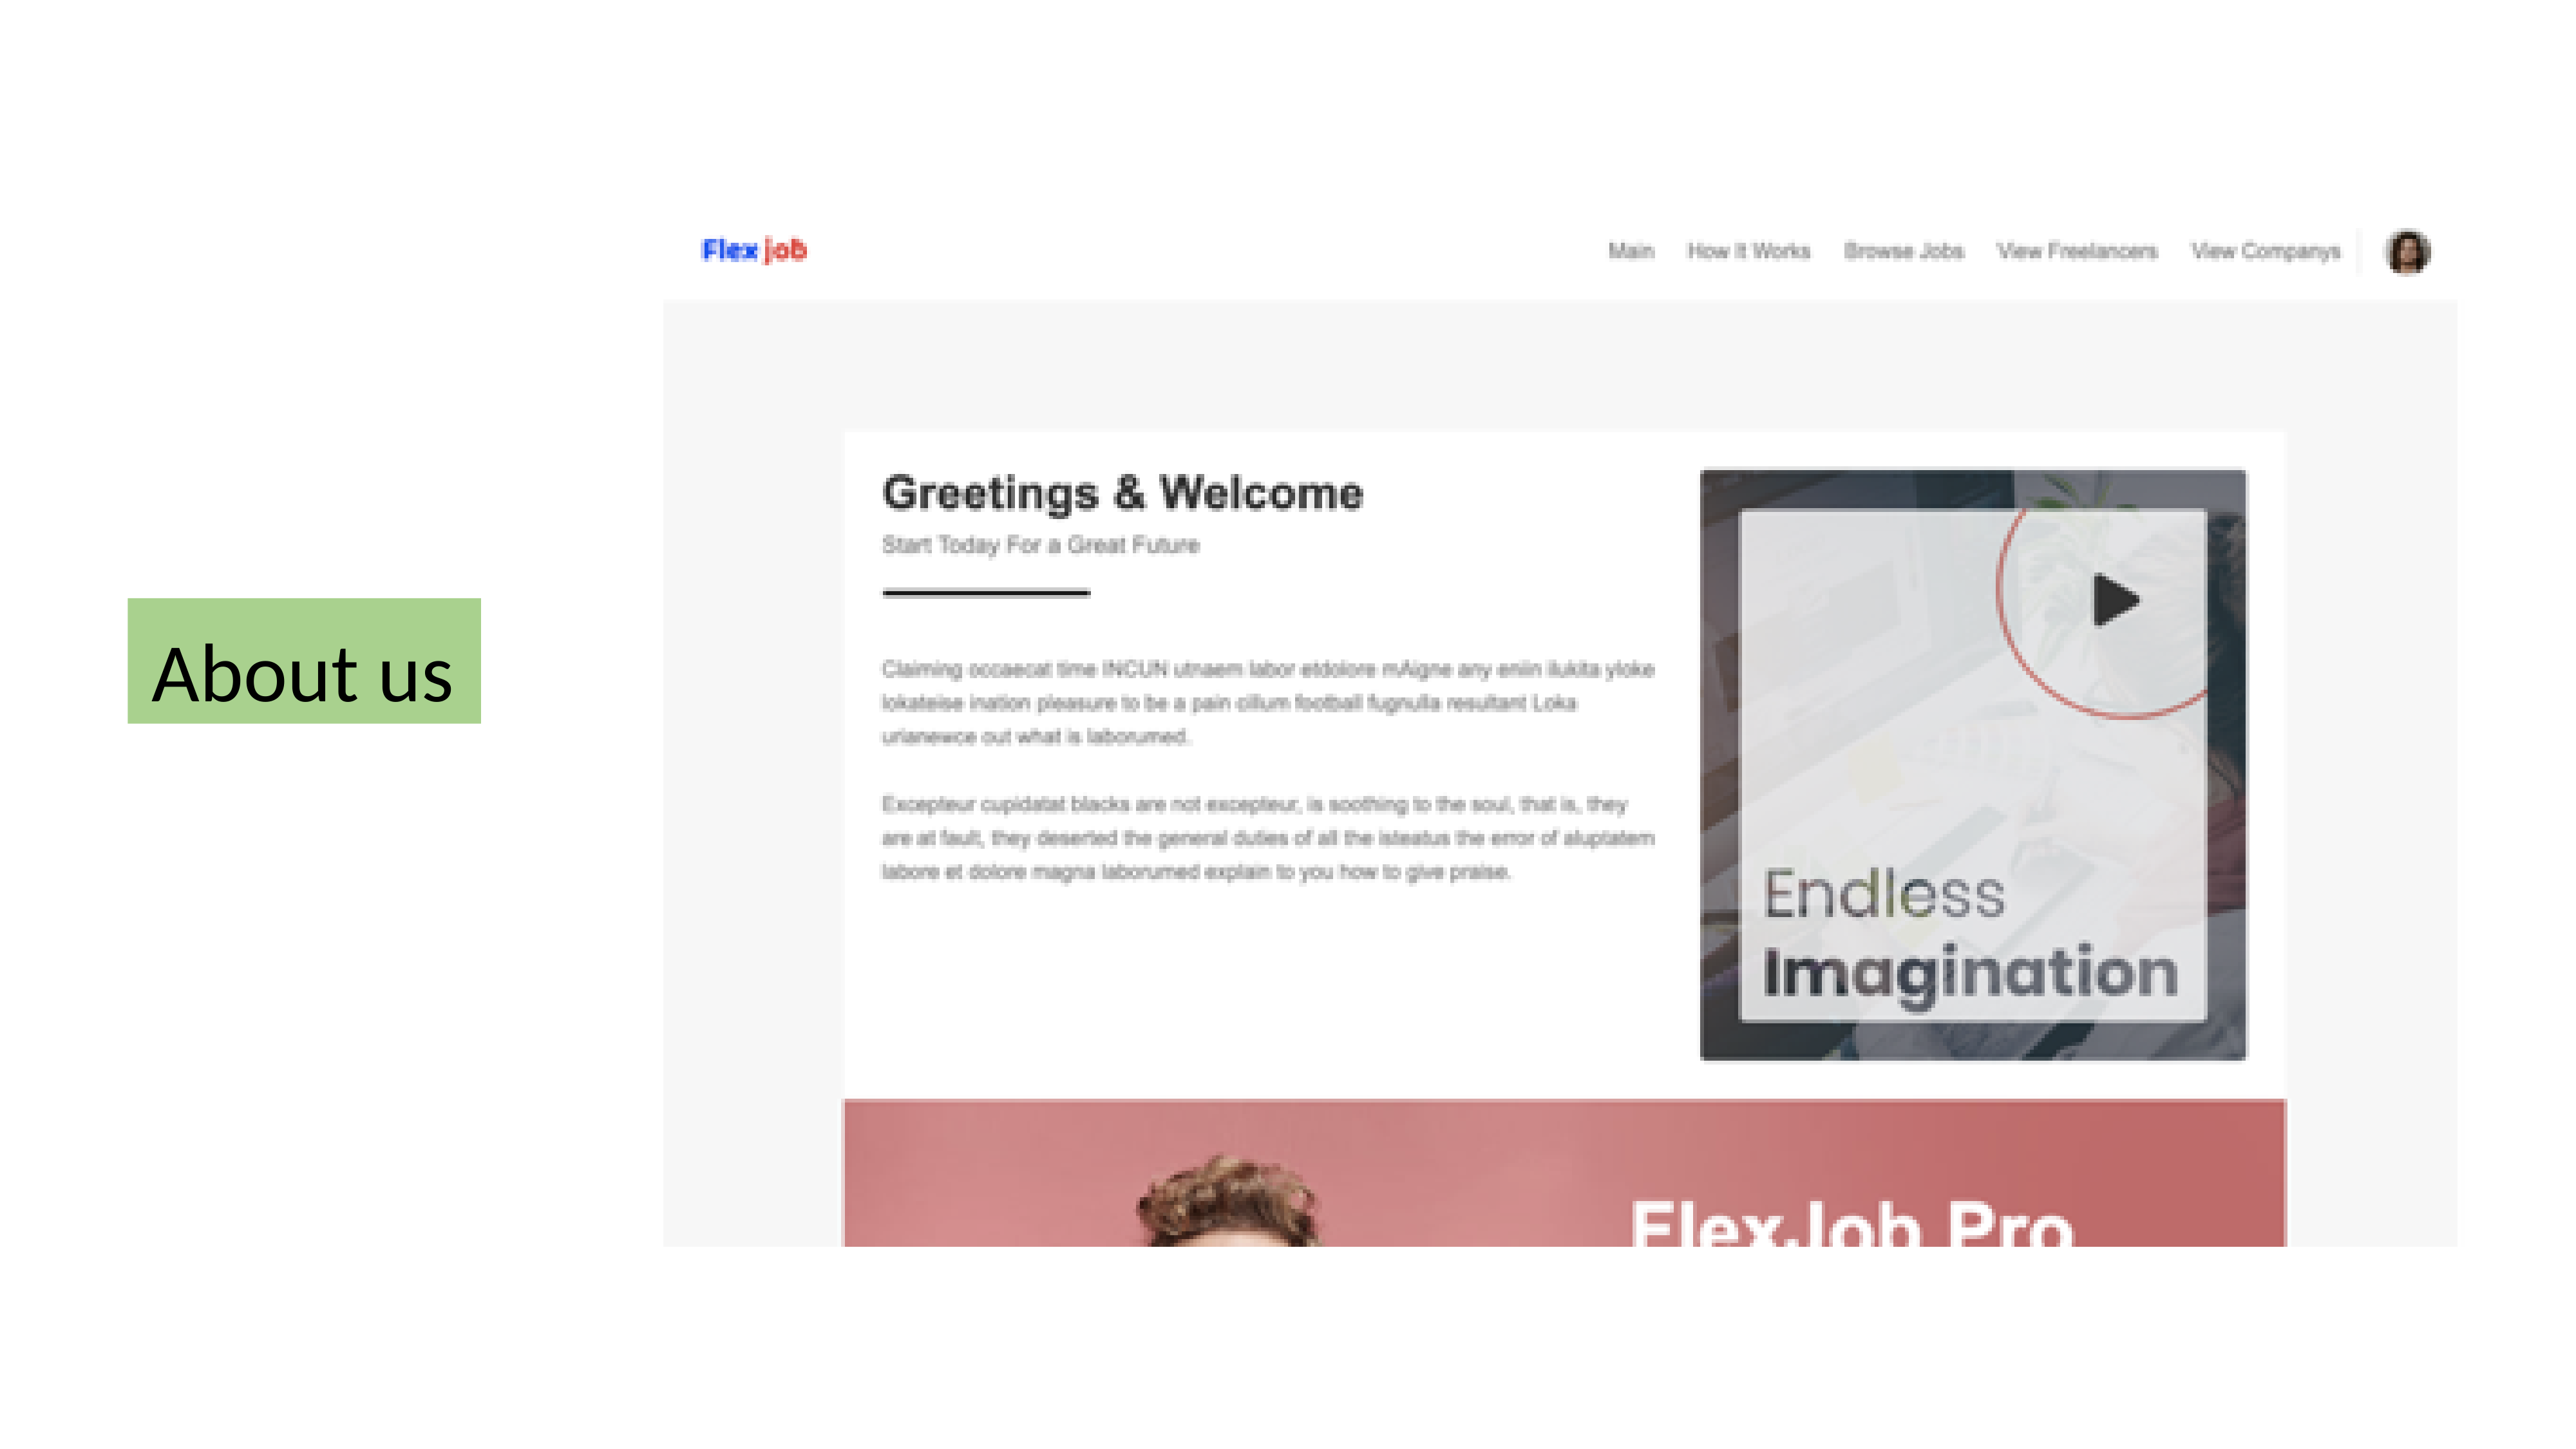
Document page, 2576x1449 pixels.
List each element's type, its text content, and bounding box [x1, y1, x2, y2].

picture [663, 202, 2485, 1247]
text_box About us [128, 598, 481, 724]
